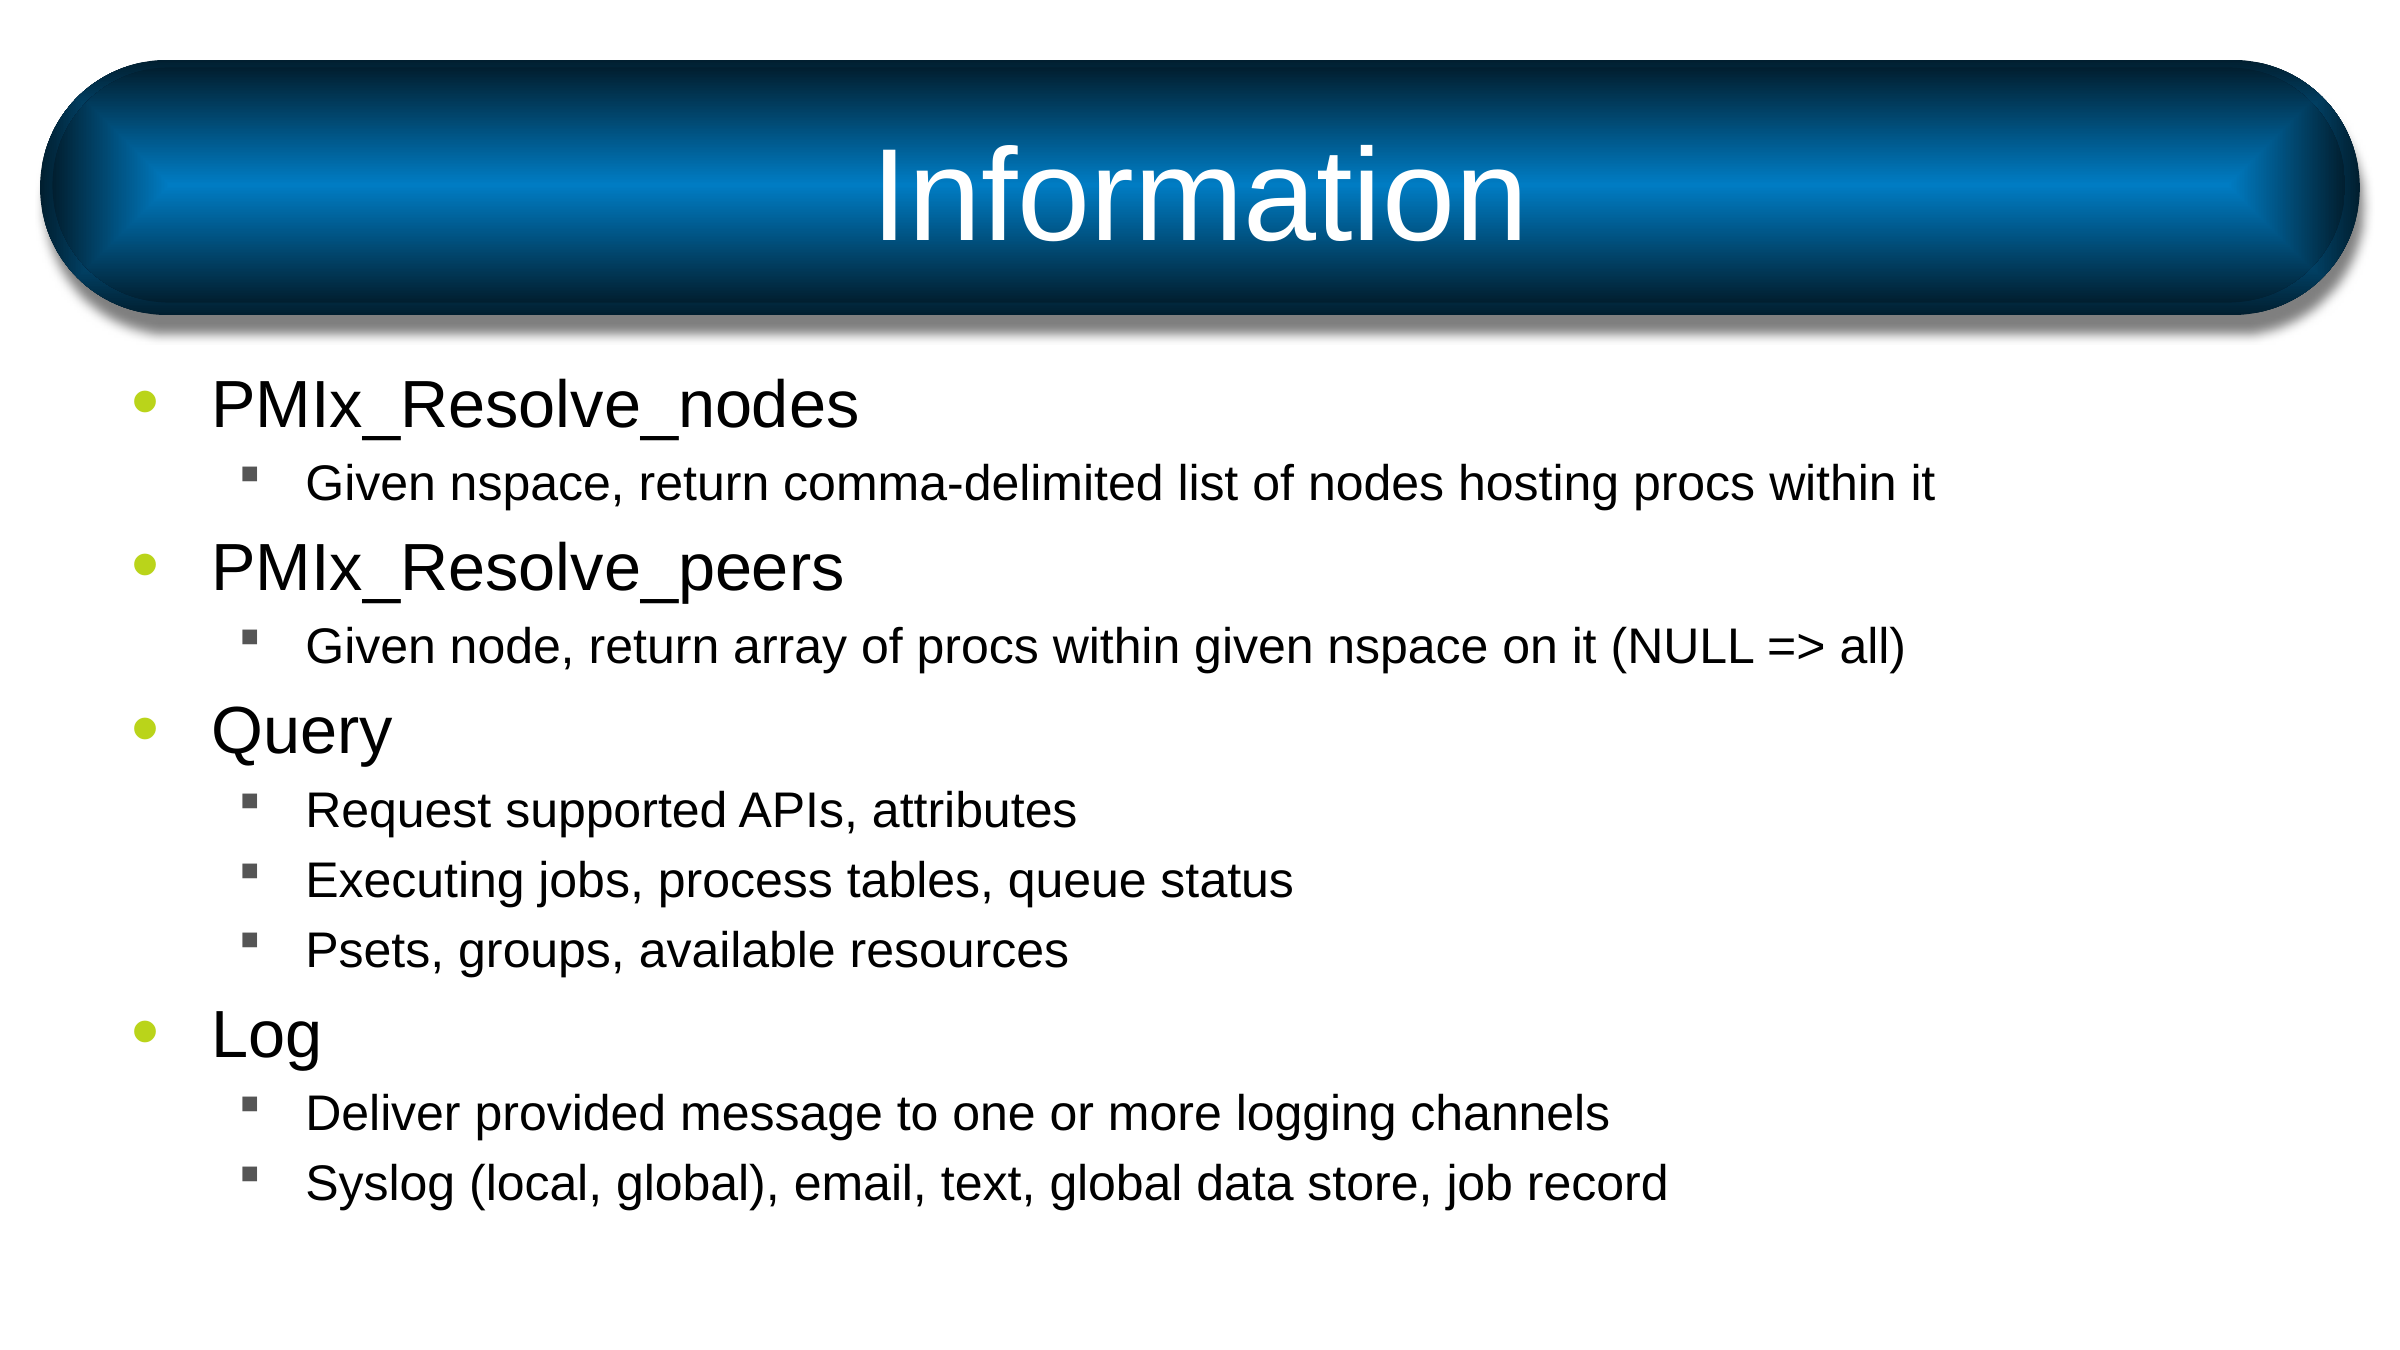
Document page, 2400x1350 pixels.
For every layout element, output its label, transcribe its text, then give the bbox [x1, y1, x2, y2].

title Information [179, 75, 2221, 300]
list PMIx_Resolve_nodes Given nspace, return comma-delimited list of nodes hosting procs within it PMIx_Resolve_peers Given node, return array of procs within given nspace on it (NULL => all) Query Request supported APIs, attributes Executing jobs, process tables, queue status Psets, groups, available resources Log Deliver provided message to one or more logging channels Syslog (local, global), email, text, global data store, job record [109, 350, 2291, 1310]
